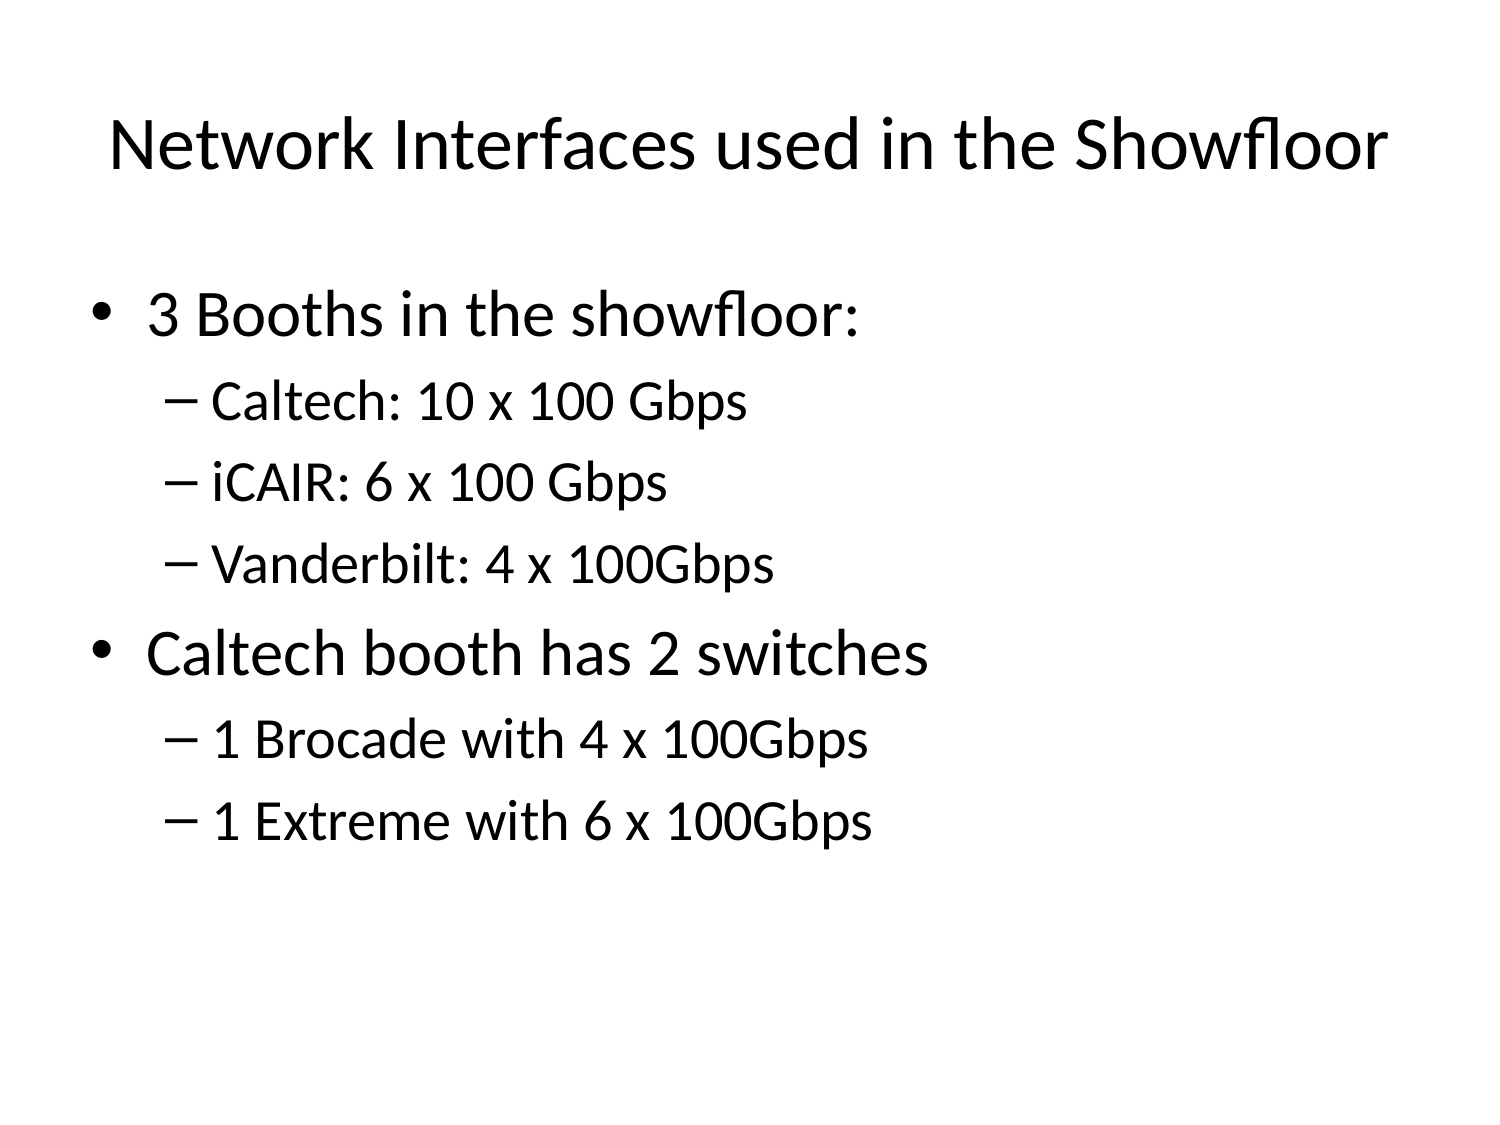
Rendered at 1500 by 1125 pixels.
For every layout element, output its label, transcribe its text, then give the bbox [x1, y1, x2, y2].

title Network Interfaces used in the Showfloor [75, 45, 1425, 233]
list 3 Booths in the showfloor: Caltech: 10 x 100 Gbps iCAIR: 6 x 100 Gbps Vanderbilt: 4 x 100Gbps Caltech booth has 2 switches 1 Brocade with 4 x 100Gbps 1 Extreme with 6 x 100Gbps [75, 262, 1425, 1005]
